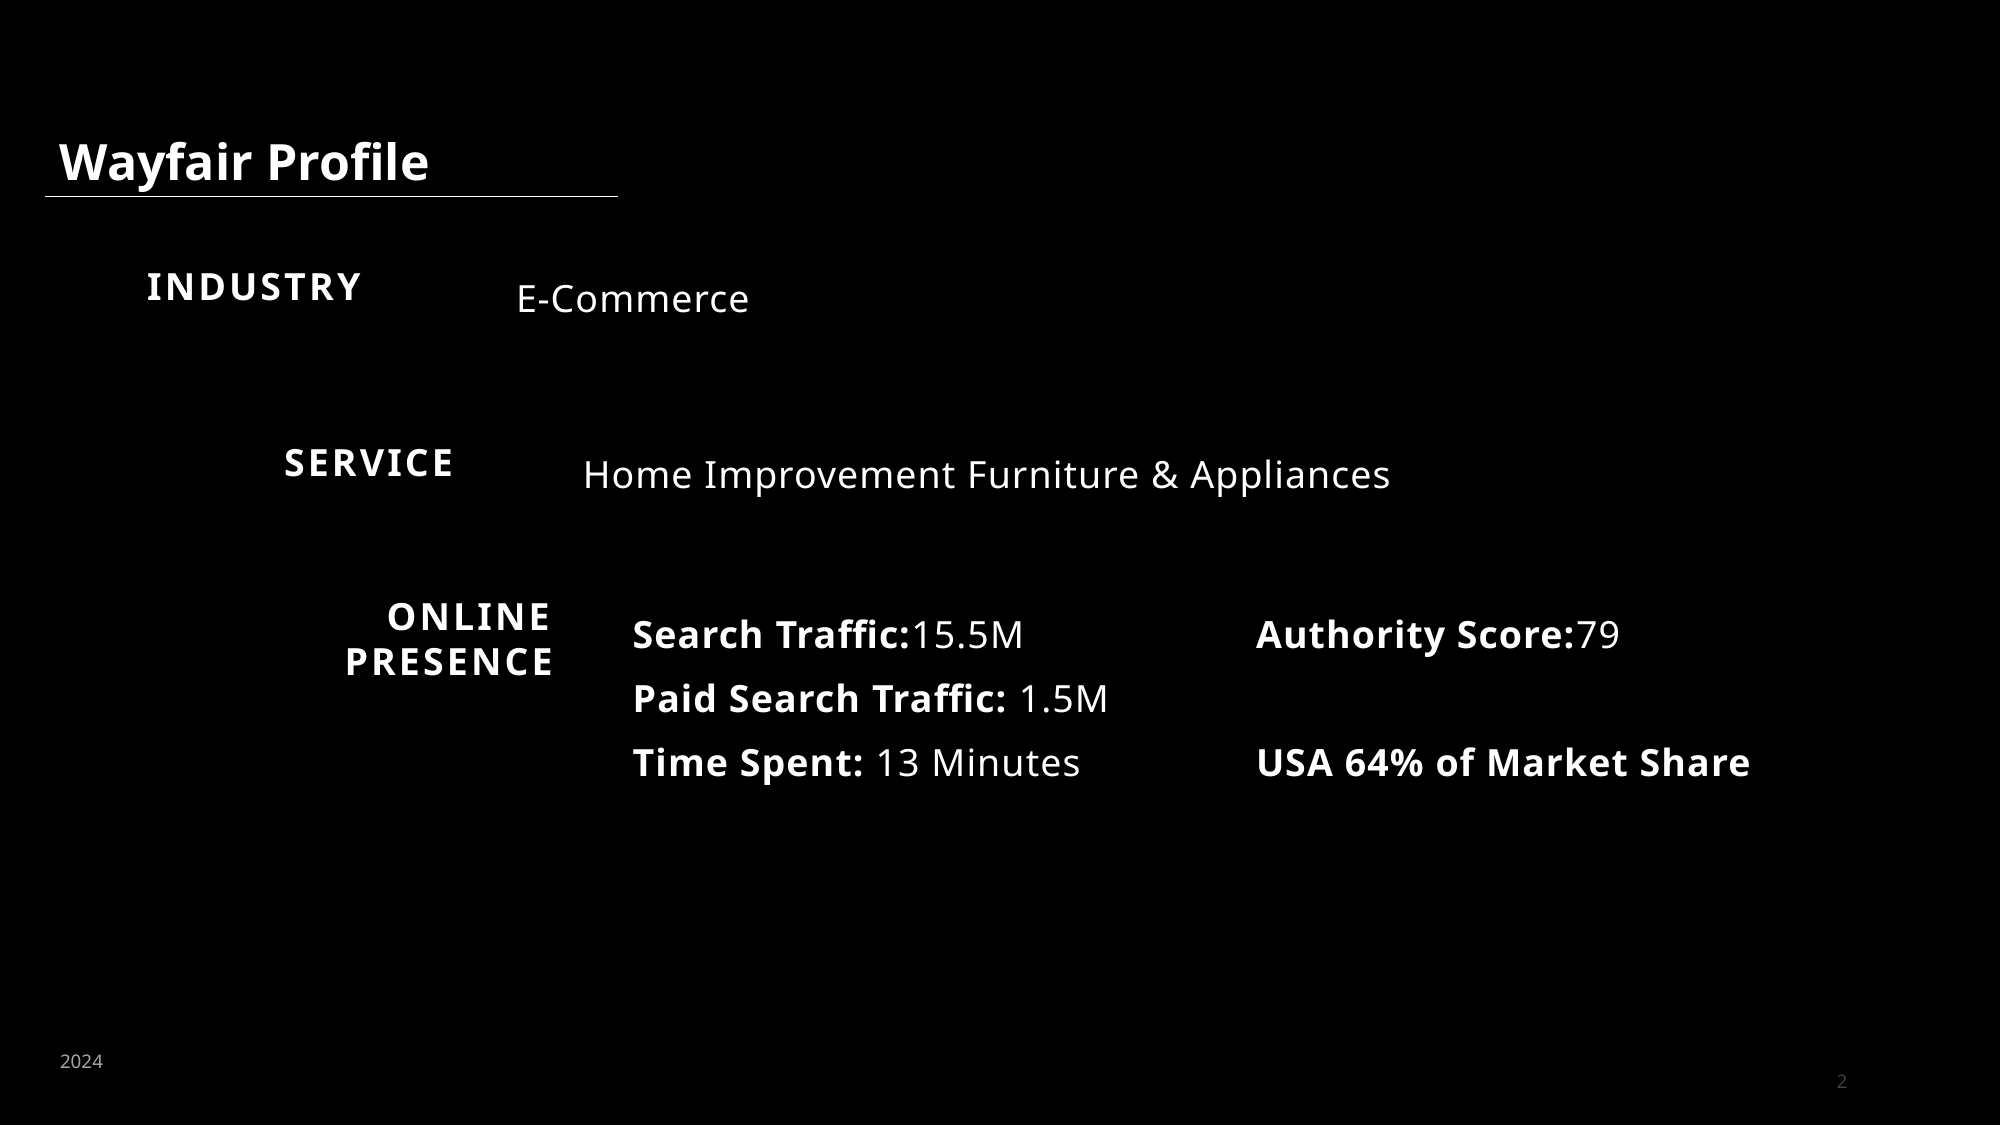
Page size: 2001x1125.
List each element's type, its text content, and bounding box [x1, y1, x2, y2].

list Home Improvement Furniture & Appliances [1198, 443, 1477, 603]
text_box [792, 198, 1198, 604]
list Online Presence [216, 596, 568, 681]
list Home Improvement Furniture & Appliances [567, 443, 792, 610]
list Service [117, 419, 469, 504]
slide_number 2024 [45, 1034, 495, 1080]
list Search Traffic:15.5M Paid Search Traffic: 1.5M Time Spent: 13 Minutes Authority Score:79 USA 64% of Market Share [617, 603, 1895, 890]
text_box Wayfair Profile [44, 122, 818, 198]
list E-Commerce [500, 267, 792, 344]
slide_number 2 [1773, 1042, 1863, 1103]
list Industry [24, 242, 376, 328]
